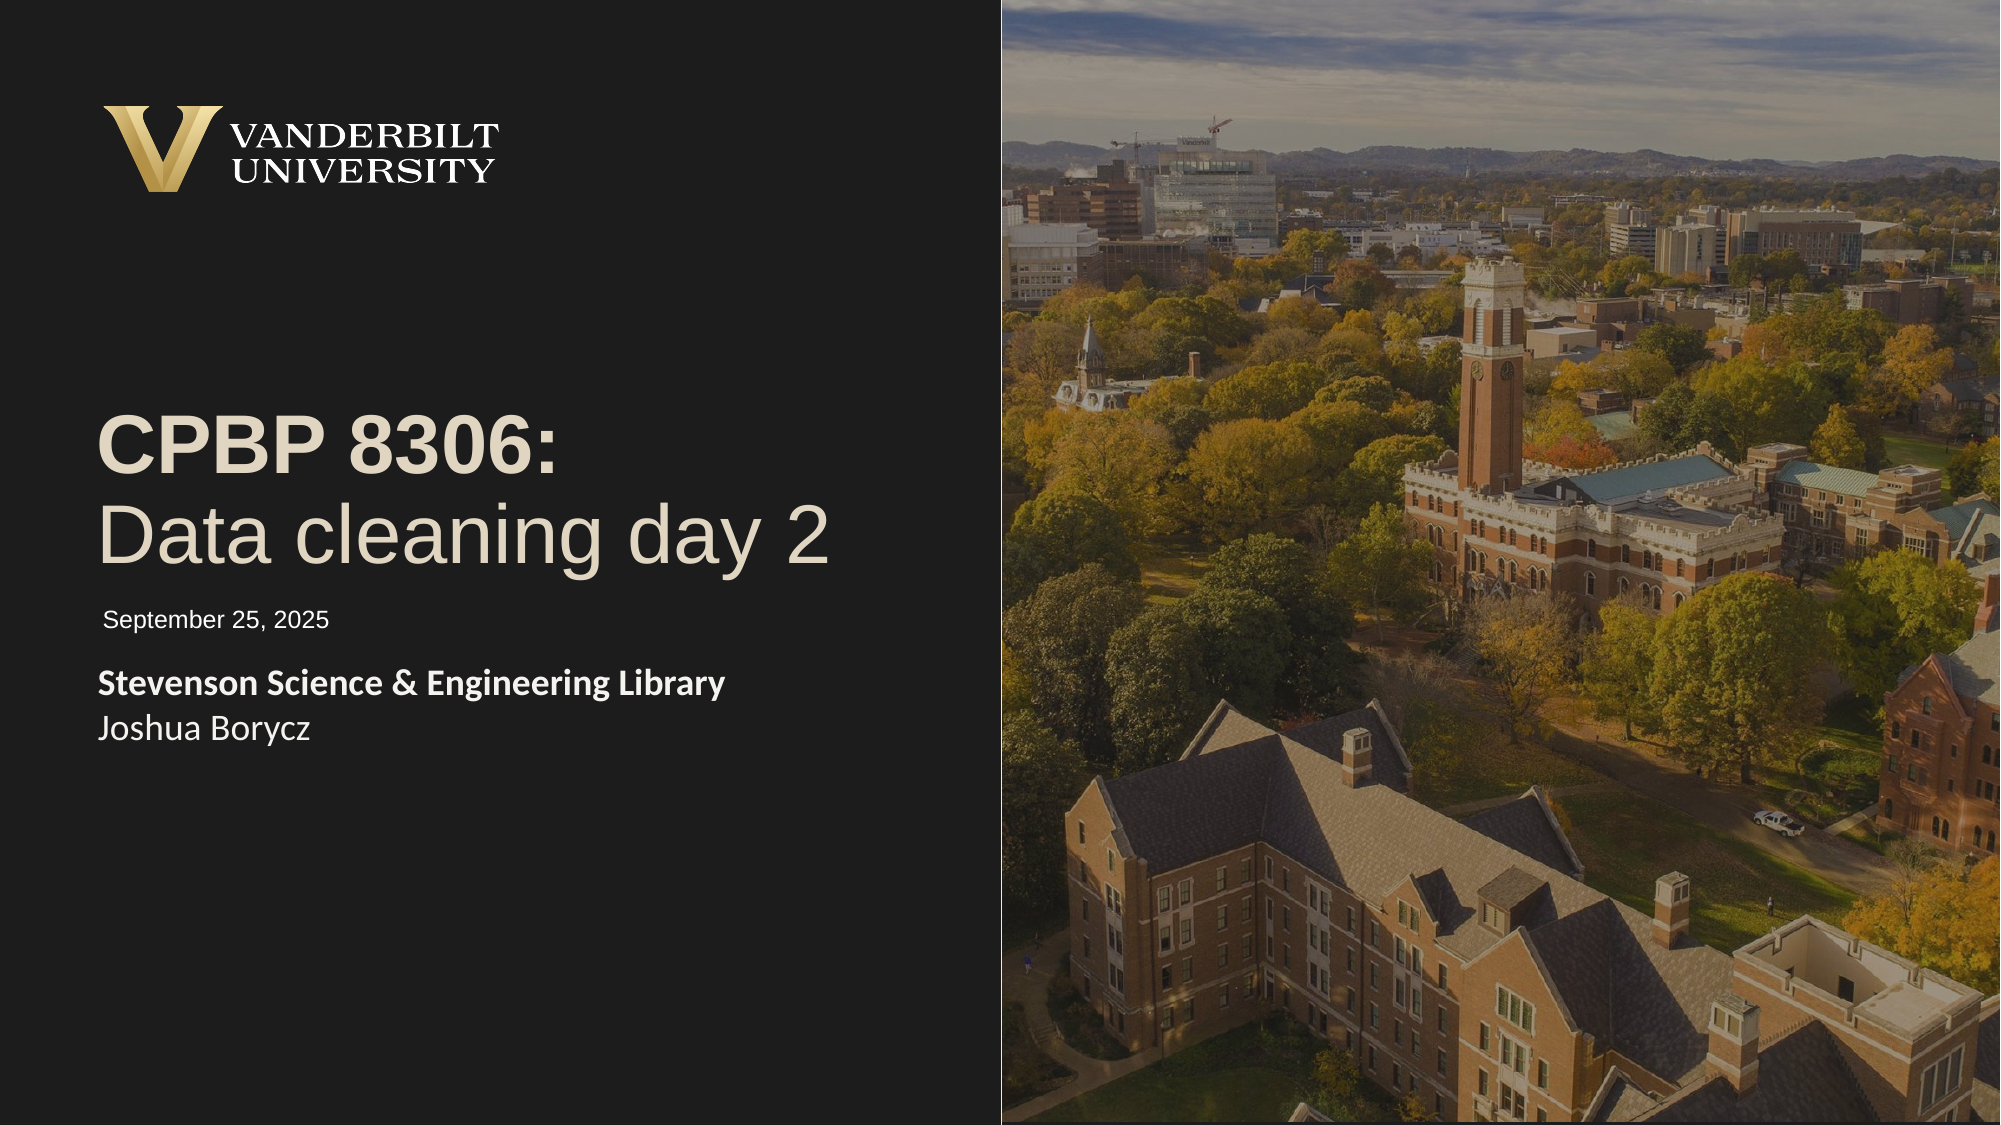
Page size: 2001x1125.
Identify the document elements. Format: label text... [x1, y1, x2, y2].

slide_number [87, 588, 373, 649]
picture [1002, 0, 2000, 1122]
text_box Stevenson Science & Engineering Library Joshua Borycz [83, 650, 742, 756]
title CPBP 8306: Data cleaning day 2 [81, 323, 977, 589]
picture [103, 106, 499, 192]
